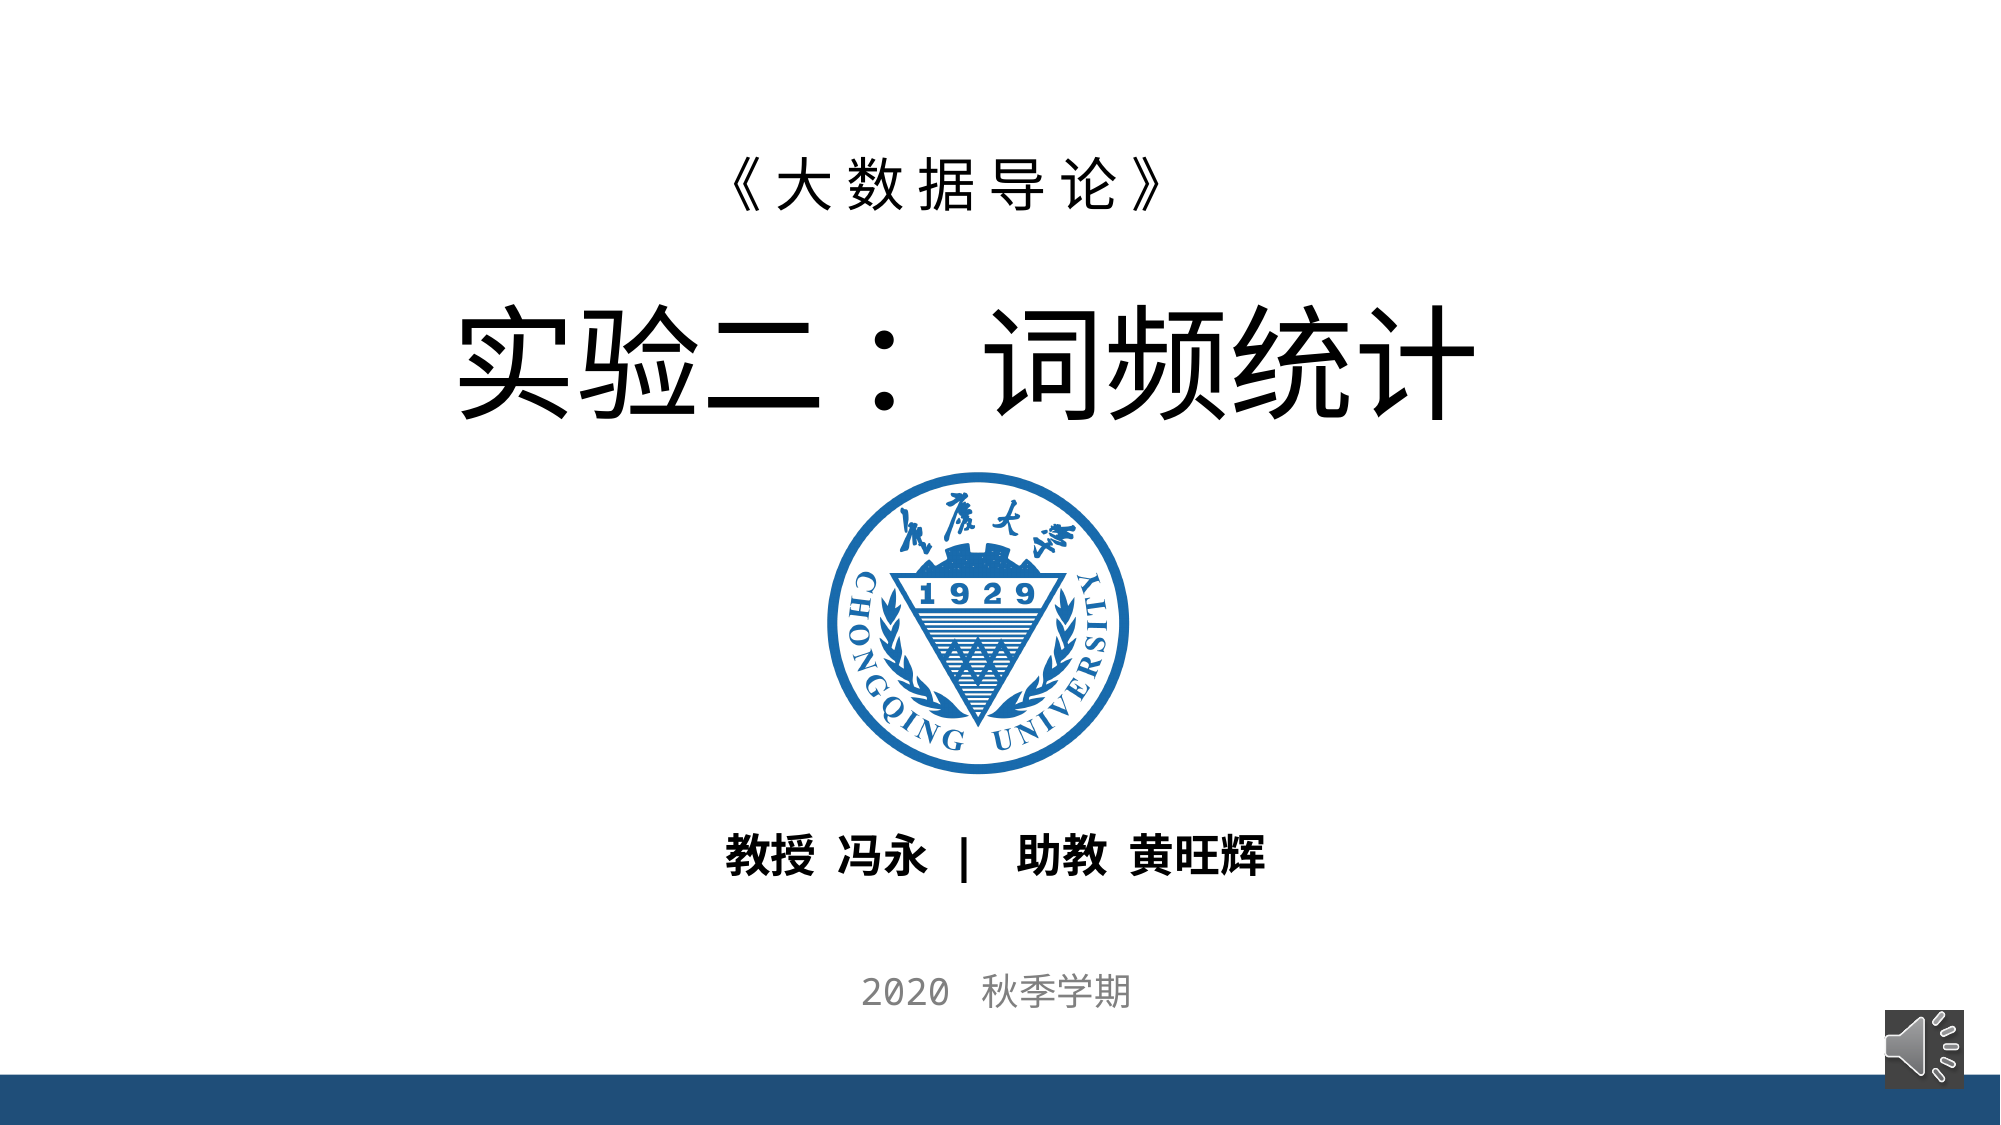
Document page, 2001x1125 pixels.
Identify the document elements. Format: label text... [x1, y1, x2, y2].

picture [1883, 1008, 1965, 1090]
text_box 教授 冯永 | 助教 黄旺辉 [710, 819, 1282, 890]
text_box 《 大 数 据 导 论 》 [689, 140, 1241, 225]
text_box 实验二 ：词频统计 [436, 277, 1494, 443]
text_box [0, 1074, 2000, 1125]
picture [821, 466, 1135, 780]
text_box 2020 秋季学期 [845, 960, 1147, 1020]
